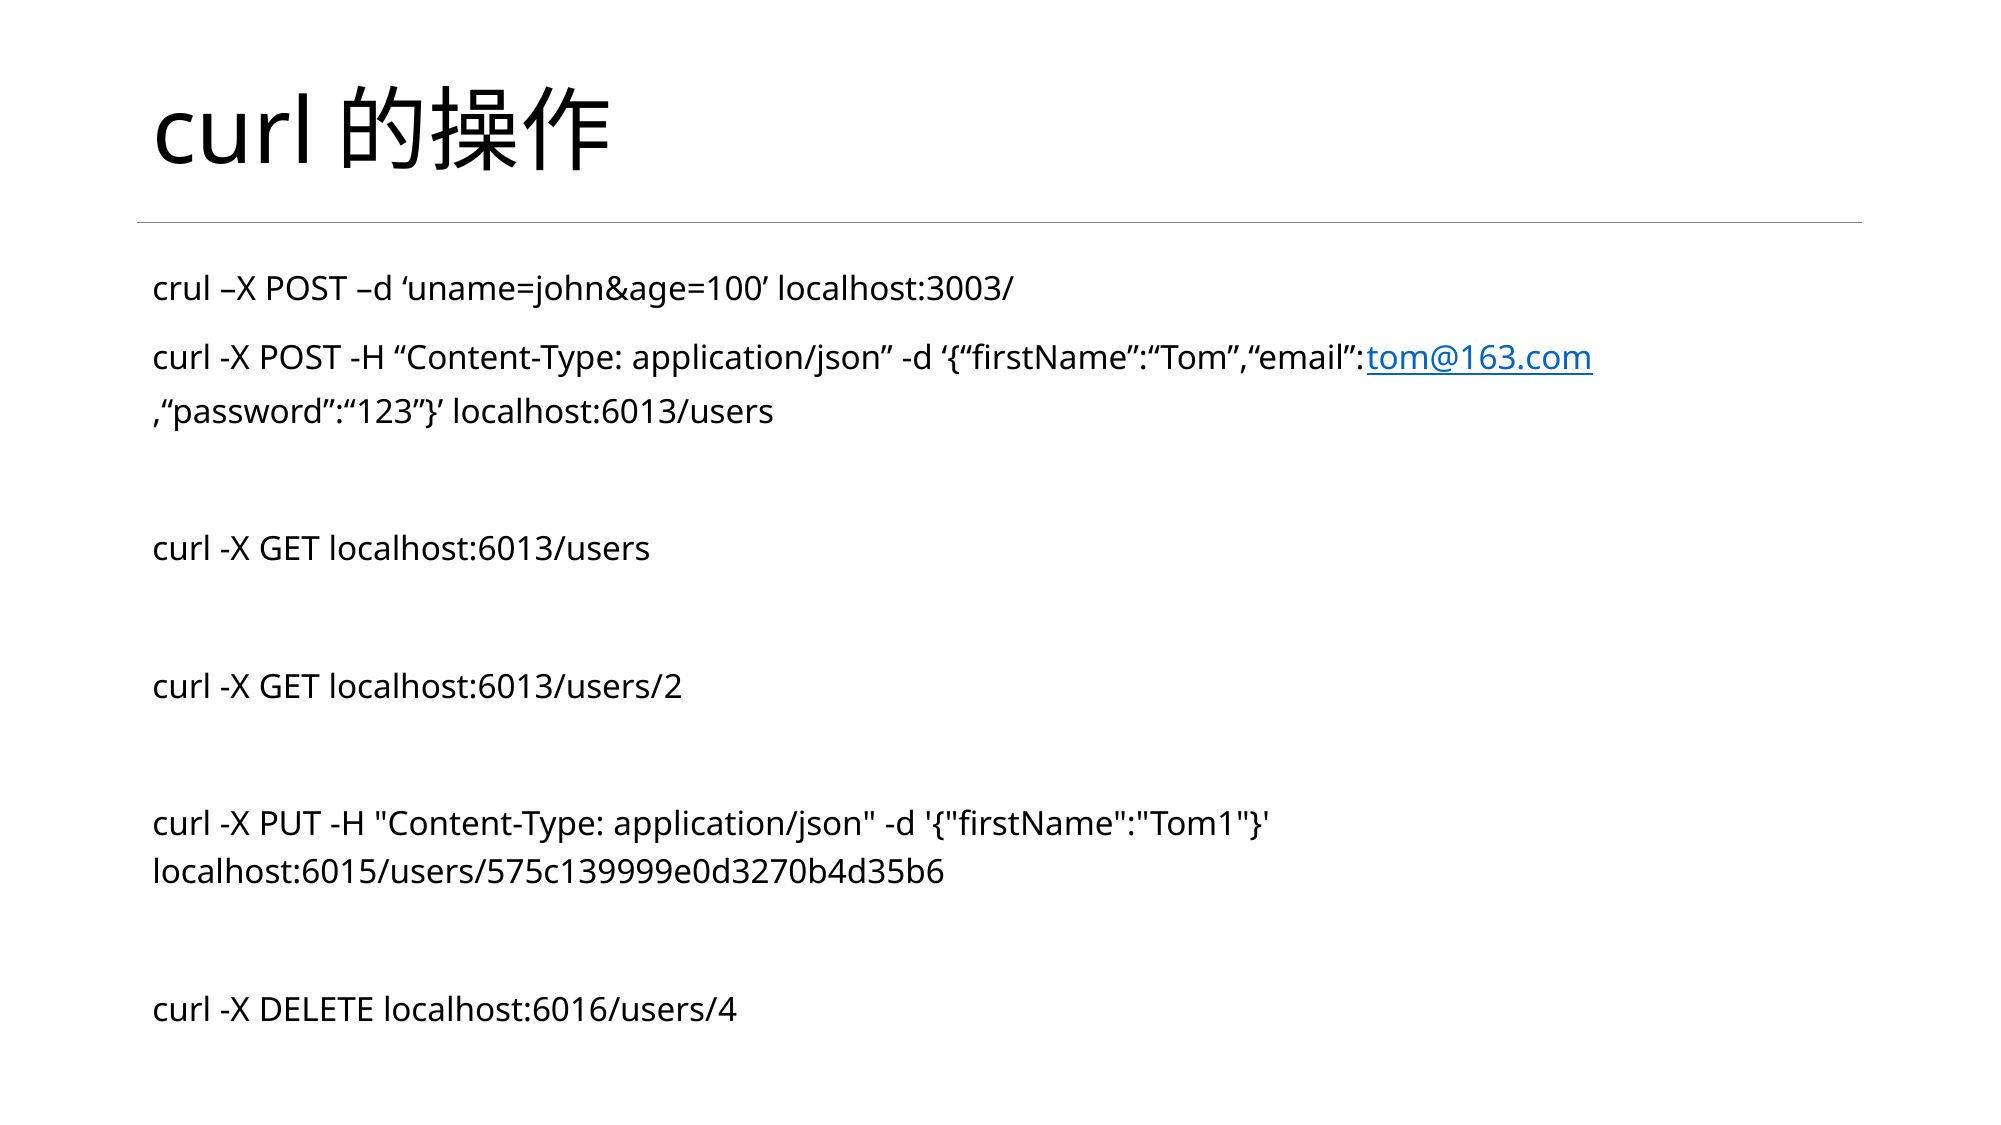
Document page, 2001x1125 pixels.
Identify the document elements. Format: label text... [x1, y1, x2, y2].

list crul –X POST –d ‘uname=john&age=100’ localhost:3003/ curl -X POST -H “Content-Type: application/json” -d ‘{“firstName”:“Tom”,“email”:tom@163.com,“password”:“123”}’ localhost:6013/users curl -X GET localhost:6013/users curl -X GET localhost:6013/users/2 curl -X PUT -H "Content-Type: application/json" -d '{"firstName":"Tom1"}' localhost:6015/users/575c139999e0d3270b4d35b6 curl -X DELETE localhost:6016/users/4 [137, 251, 1863, 1014]
title curl的操作 [137, 44, 1863, 223]
